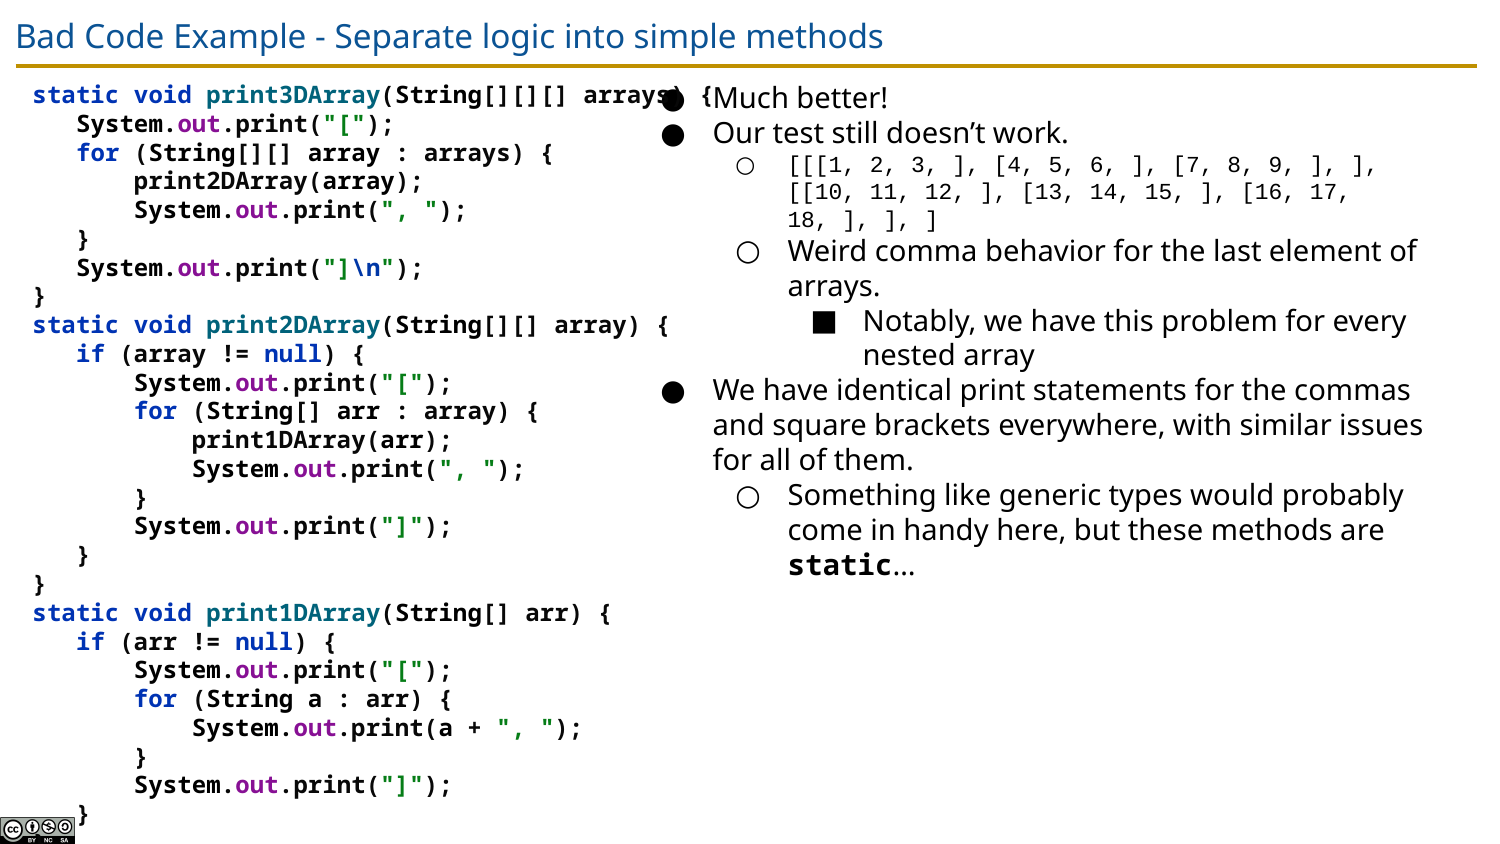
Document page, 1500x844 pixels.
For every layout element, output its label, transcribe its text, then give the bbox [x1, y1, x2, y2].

picture [0, 817, 75, 844]
list static void print3DArray(String[][][] arrays) { System.out.print("["); for (String[][] array : arrays) { print2DArray(array); System.out.print(", "); } System.out.print("]\n"); } static void print2DArray(String[][] array) { if (array != null) { System.out.print("["); for (String[] arr : array) { print1DArray(arr); System.out.print(", "); } System.out.print("]"); } } static void print1DArray(String[] arr) { if (arr != null) { System.out.print("["); for (String a : arr) { System.out.print(a + ", "); } System.out.print("]"); } } [17, 64, 747, 834]
text_box Much better! Our test still doesn’t work. [[[1, 2, 3, ], [4, 5, 6, ], [7, 8, 9, ], ], [[10, 11, 12, ], [13, 14, 15, ], [16, 17, 18, ], ], ] Weird comma behavior for the last element of arrays. Notably, we have this problem for every nested array We have identical print statements for the commas and square brackets everywhere, with similar issues for all of them. Something like generic types would probably come in handy here, but these methods are static… [747, 64, 1461, 766]
title Bad Code Example - Separate logic into simple methods [0, 0, 1398, 65]
